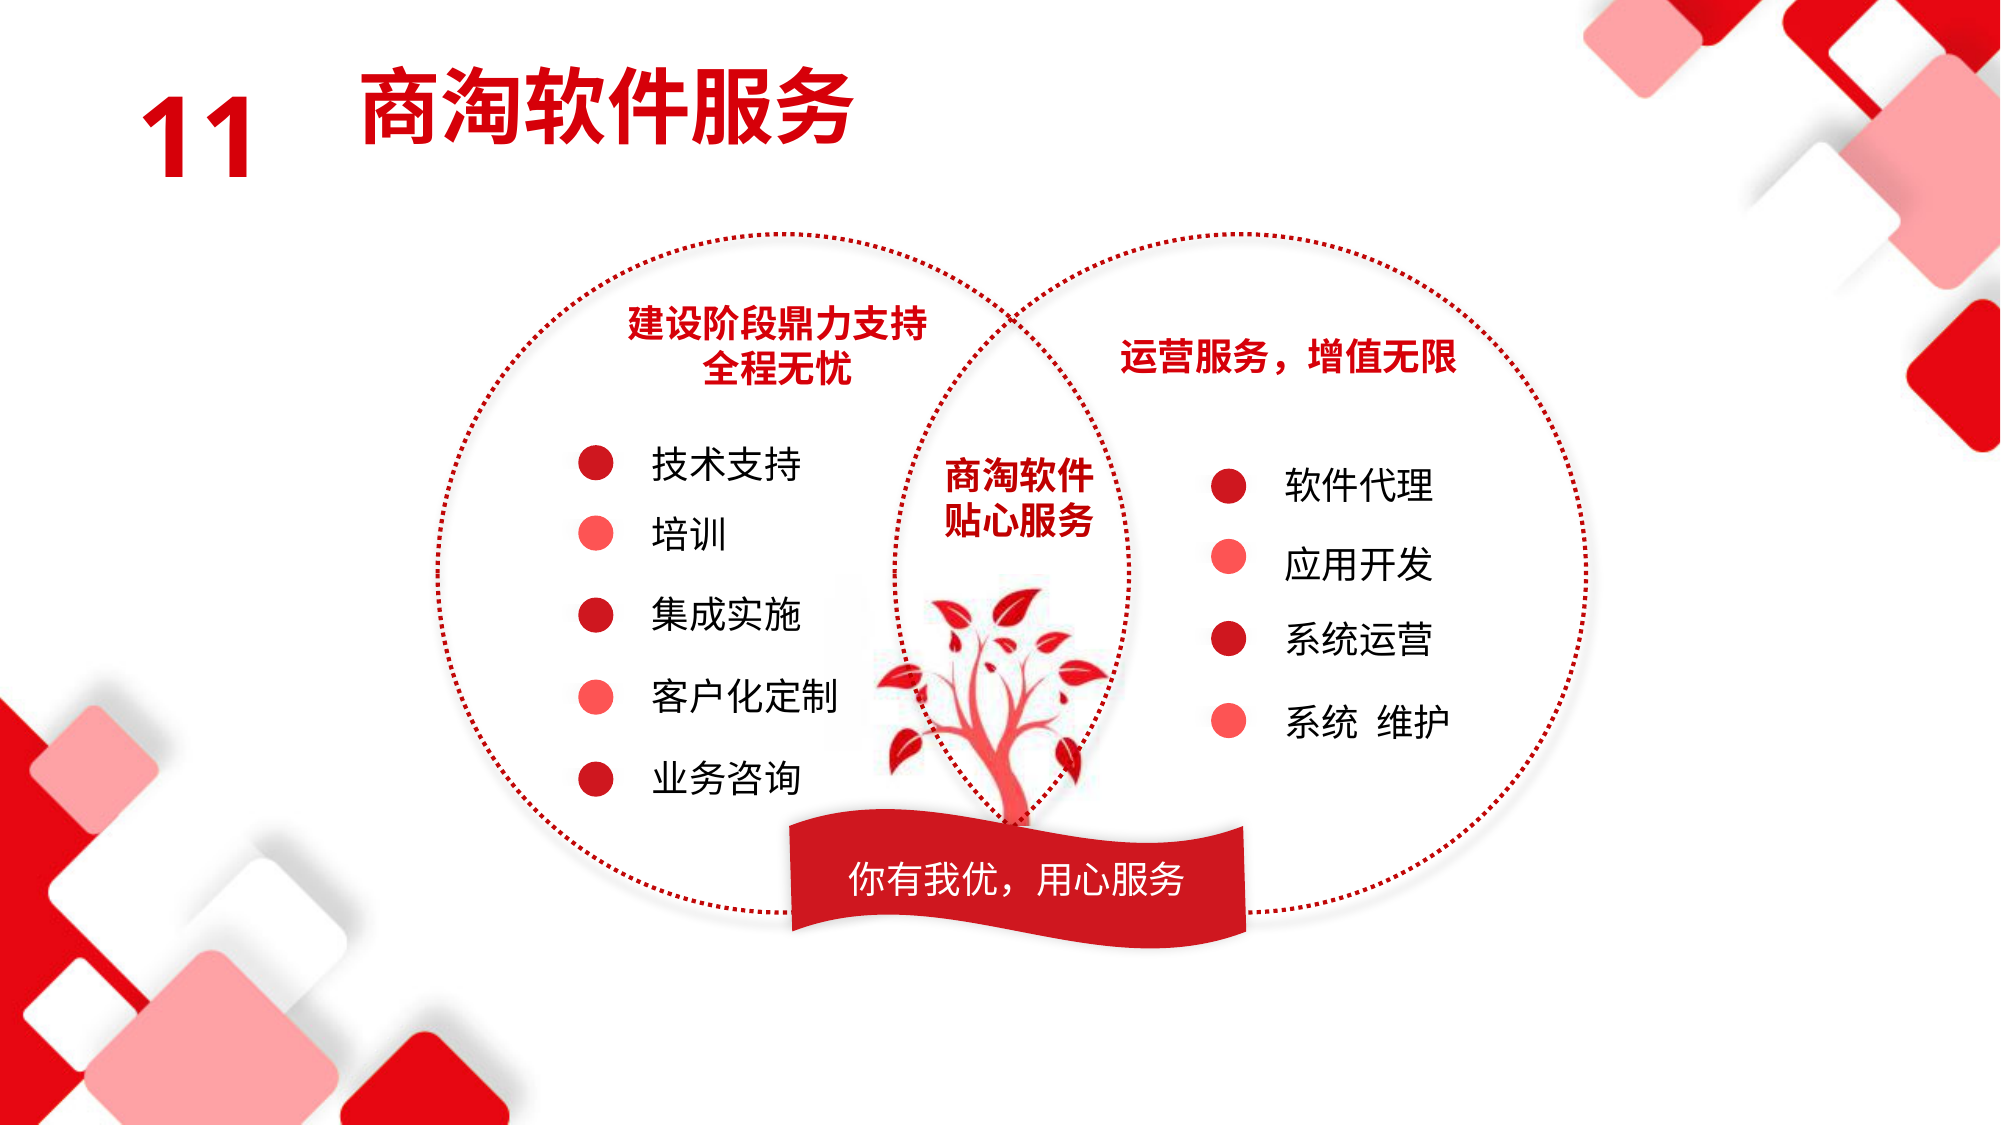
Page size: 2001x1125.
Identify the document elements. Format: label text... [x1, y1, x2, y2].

text_box [576, 595, 616, 635]
text_box 培训 [636, 503, 836, 564]
text_box 你有我优，用心服务 [787, 814, 1249, 951]
text_box 软件代理 [1269, 454, 1469, 515]
text_box [1209, 536, 1249, 577]
text_box 商淘软件贴心服务 [929, 445, 1141, 550]
text_box 客户化定制 [636, 665, 819, 726]
text_box [576, 677, 616, 717]
text_box 技术支持 [636, 433, 836, 494]
text_box 业务咨询 [636, 747, 819, 808]
text_box 11 [61, 0, 343, 208]
title [343, 37, 1713, 174]
text_box 运营服务，增值无限 [1105, 325, 1505, 386]
text_box 系统运营 [1269, 609, 1469, 669]
text_box [892, 232, 1589, 915]
text_box [1209, 618, 1249, 659]
text_box 系统 维护 [1269, 691, 1469, 751]
text_box 应用开发 [1269, 533, 1469, 594]
text_box [1209, 466, 1249, 506]
text_box [576, 759, 616, 799]
text_box [590, 232, 1012, 366]
text_box [435, 291, 943, 915]
text_box 集成实施 [636, 583, 819, 644]
text_box 建设阶段鼎力支持 全程无忧 [589, 292, 965, 397]
text_box 商淘软件服务 [343, 46, 1070, 162]
picture [0, 0, 2001, 1125]
text_box [1209, 700, 1249, 741]
